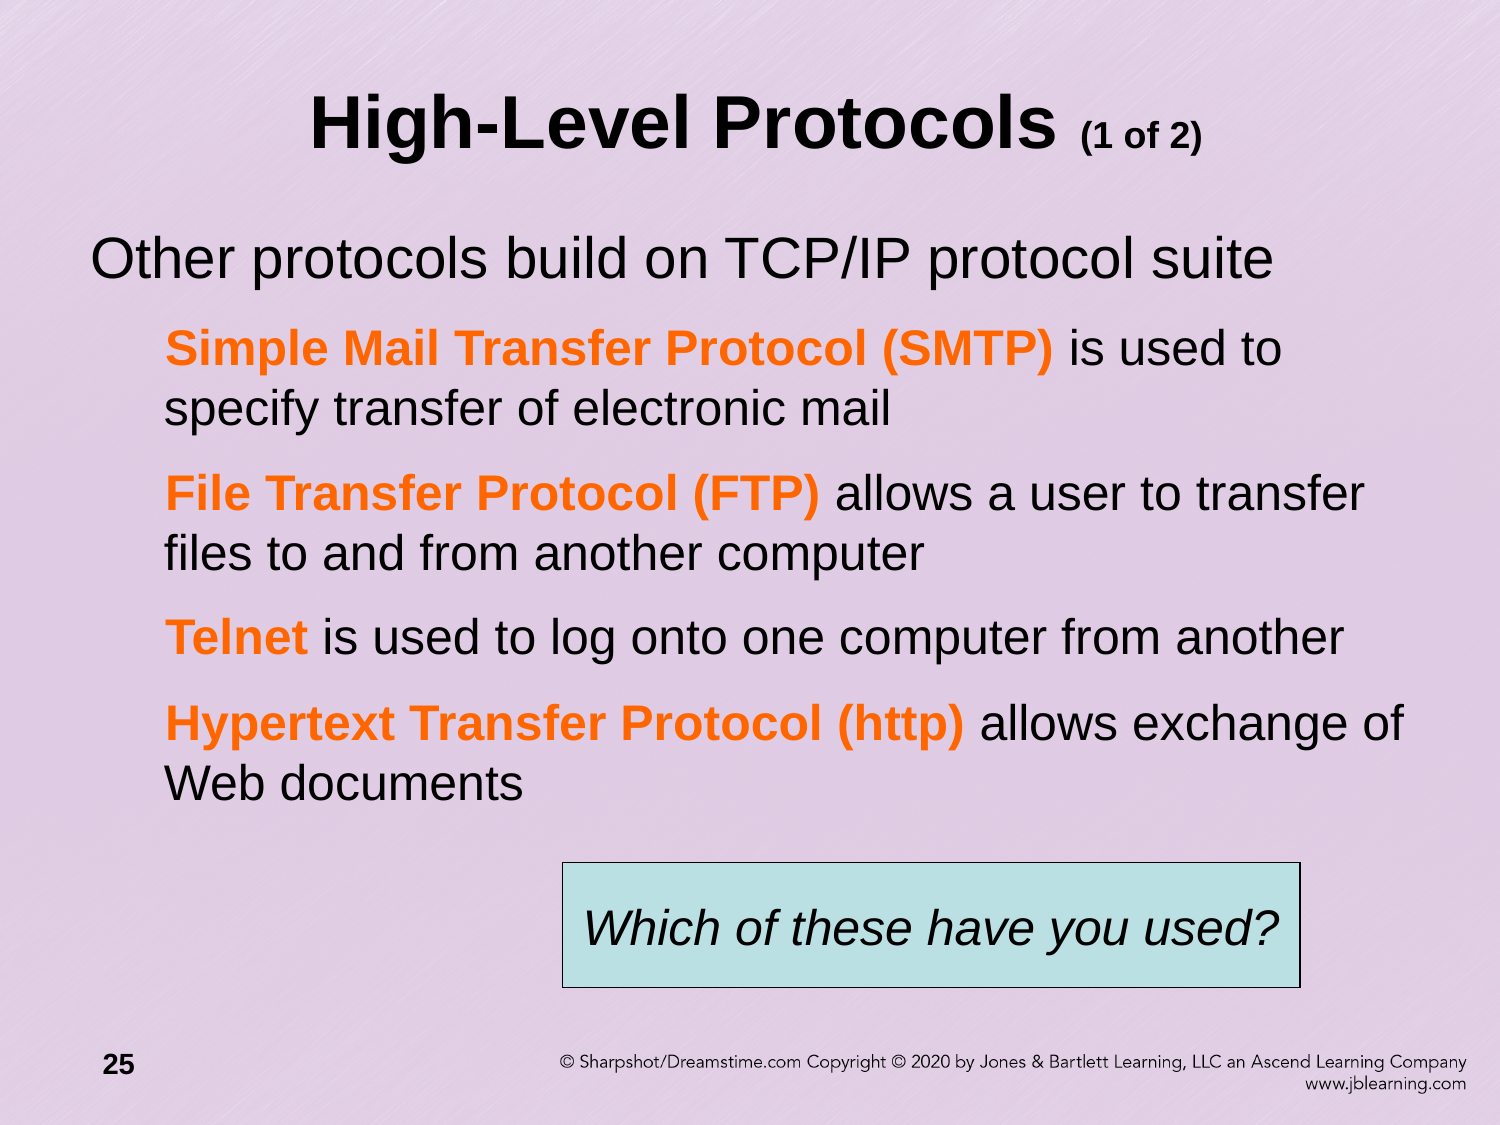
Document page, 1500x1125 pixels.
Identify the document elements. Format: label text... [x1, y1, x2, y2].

picture [0, 0, 1500, 1125]
list Other protocols build on TCP/IP protocol suite Simple Mail Transfer Protocol (SMTP) is used to specify transfer of electronic mail File Transfer Protocol (FTP) allows a user to transfer files to and from another computer Telnet is used to log onto one computer from another Hypertext Transfer Protocol (http) allows exchange of Web documents [75, 212, 1425, 963]
slide_number 25 [87, 1037, 438, 1091]
text_box Which of these have you used? [562, 862, 1300, 988]
title High-Level Protocols (1 of 2) [137, 24, 1375, 212]
